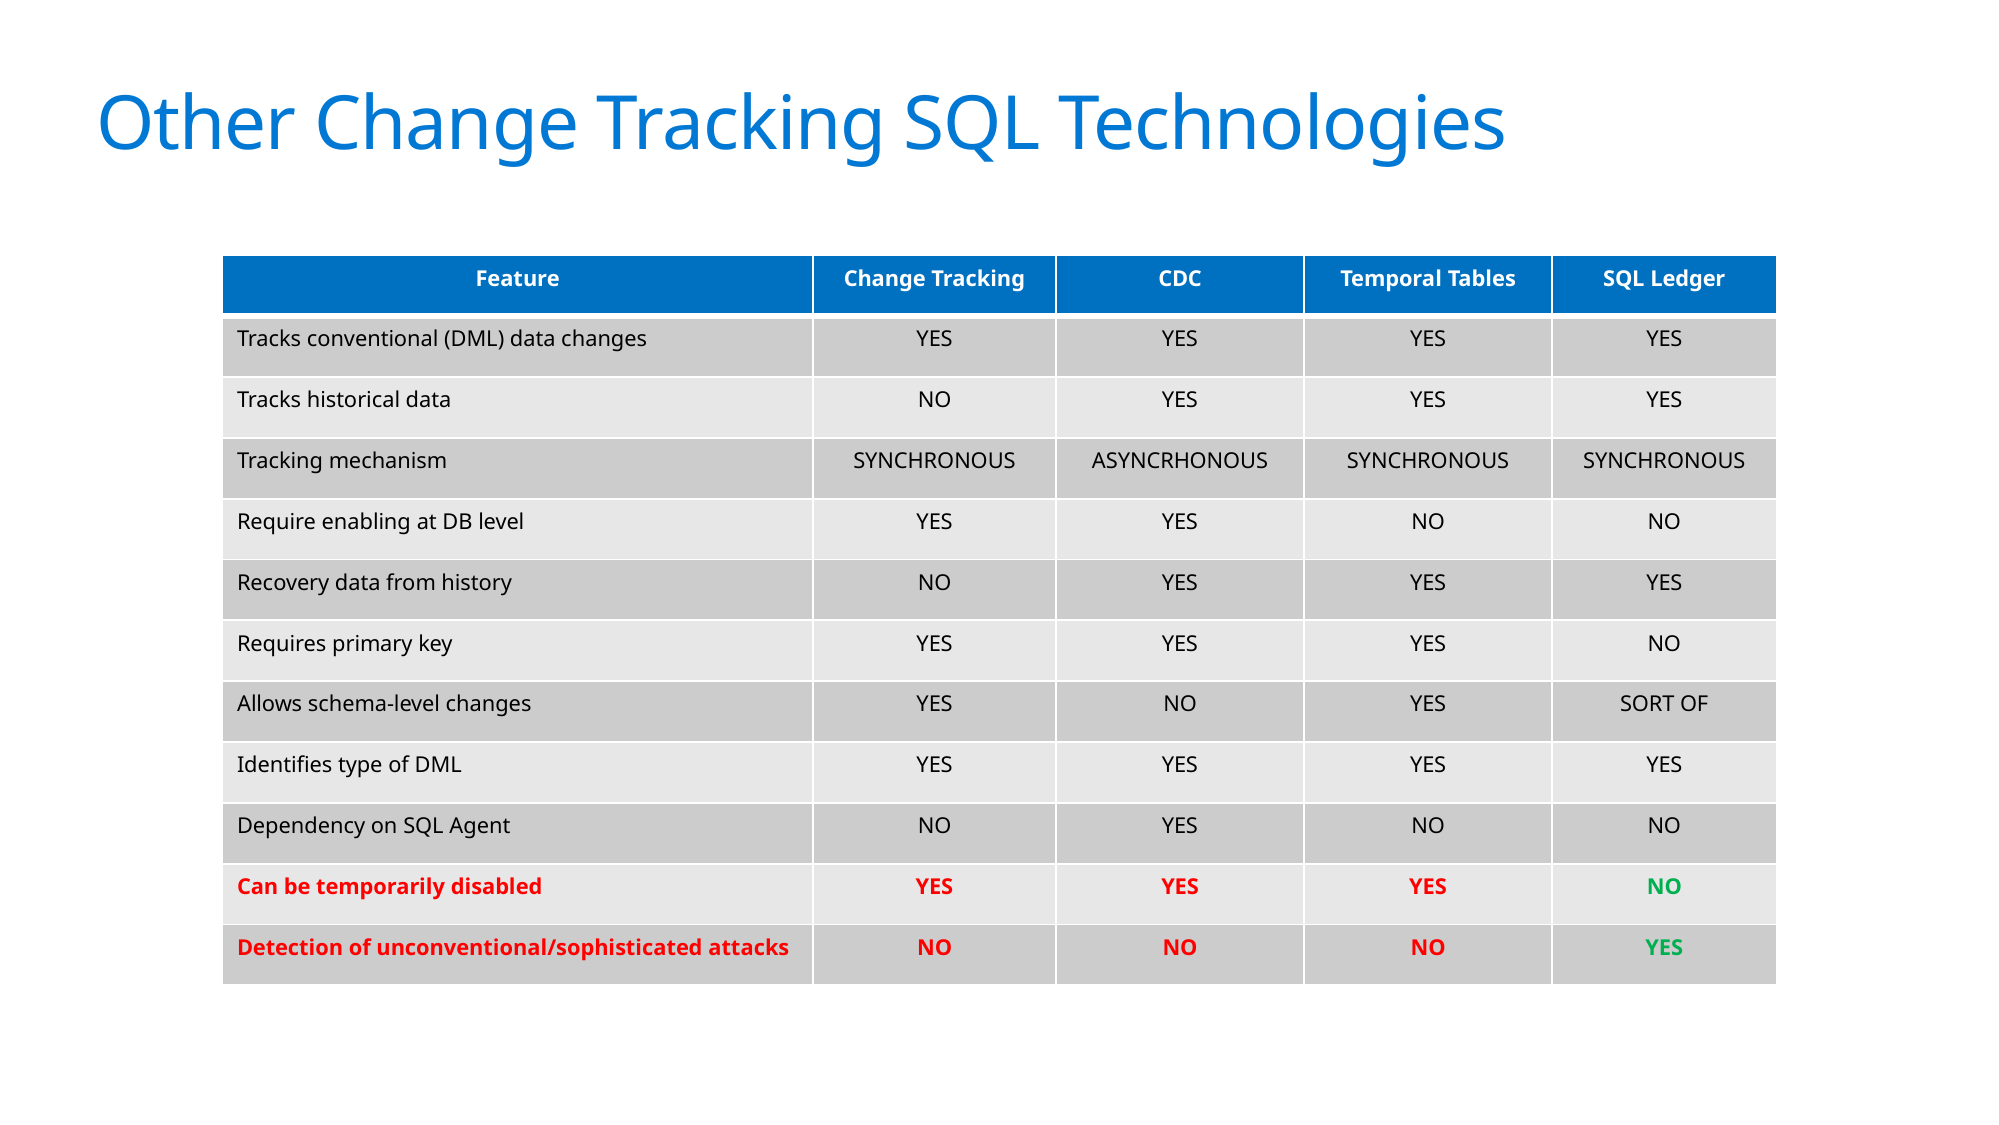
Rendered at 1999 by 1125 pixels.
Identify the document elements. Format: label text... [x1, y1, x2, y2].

table_cell YES [1305, 682, 1551, 741]
table_cell SORT OF [1553, 682, 1776, 741]
table_cell NO [1305, 500, 1551, 559]
table_cell ASYNCRHONOUS [1057, 439, 1303, 498]
table_header SQL Ledger [1553, 256, 1776, 313]
table_cell YES [1305, 621, 1551, 680]
table_cell YES [1553, 743, 1776, 802]
table_cell YES [1305, 378, 1551, 437]
table_cell Recovery data from history [223, 560, 812, 619]
table_cell YES [1305, 865, 1551, 924]
table_cell Tracks conventional (DML) data changes [223, 319, 812, 376]
table_cell YES [1057, 500, 1303, 559]
table_cell YES [814, 743, 1055, 802]
table_cell NO [1553, 804, 1776, 863]
table_cell Identifies type of DML [223, 743, 812, 802]
table_cell NO [1057, 925, 1303, 984]
table_header Change Tracking [814, 256, 1055, 313]
table_cell NO [1305, 925, 1551, 984]
table_cell YES [814, 319, 1055, 376]
table_cell YES [814, 621, 1055, 680]
table_cell YES [1057, 560, 1303, 619]
table_cell Detection of unconventional/sophisticated attacks [223, 925, 812, 984]
table_header Feature [223, 256, 812, 313]
table_cell YES [1057, 319, 1303, 376]
title Other Change Tracking SQL Technologies [96, 75, 1903, 166]
table_cell NO [1057, 682, 1303, 741]
table_cell YES [1057, 378, 1303, 437]
table_cell YES [814, 500, 1055, 559]
table_cell NO [1553, 621, 1776, 680]
table_cell NO [1553, 500, 1776, 559]
table_cell YES [1553, 378, 1776, 437]
table_cell SYNCHRONOUS [1305, 439, 1551, 498]
table_cell SYNCHRONOUS [814, 439, 1055, 498]
table_cell SYNCHRONOUS [1553, 439, 1776, 498]
table_cell YES [1305, 319, 1551, 376]
table_header CDC [1057, 256, 1303, 313]
table_cell YES [814, 865, 1055, 924]
table_cell Requires primary key [223, 621, 812, 680]
table_cell Tracking mechanism [223, 439, 812, 498]
table_cell YES [1305, 743, 1551, 802]
table_cell NO [814, 925, 1055, 984]
table_cell YES [1553, 925, 1776, 984]
table_cell NO [1553, 865, 1776, 924]
table_cell YES [1057, 621, 1303, 680]
table_cell YES [1057, 804, 1303, 863]
table_cell Require enabling at DB level [223, 500, 812, 559]
table_cell YES [1057, 865, 1303, 924]
table_cell NO [814, 804, 1055, 863]
table_cell YES [1553, 319, 1776, 376]
table_cell Dependency on SQL Agent [223, 804, 812, 863]
table_cell NO [1305, 804, 1551, 863]
table_cell YES [1305, 560, 1551, 619]
table_cell NO [814, 560, 1055, 619]
table_cell Allows schema-level changes [223, 682, 812, 741]
table_cell Tracks historical data [223, 378, 812, 437]
table_cell NO [814, 378, 1055, 437]
table_cell YES [814, 682, 1055, 741]
table_cell YES [1553, 560, 1776, 619]
table_header Temporal Tables [1305, 256, 1551, 313]
table_cell Can be temporarily disabled [223, 865, 812, 924]
table_cell YES [1057, 743, 1303, 802]
